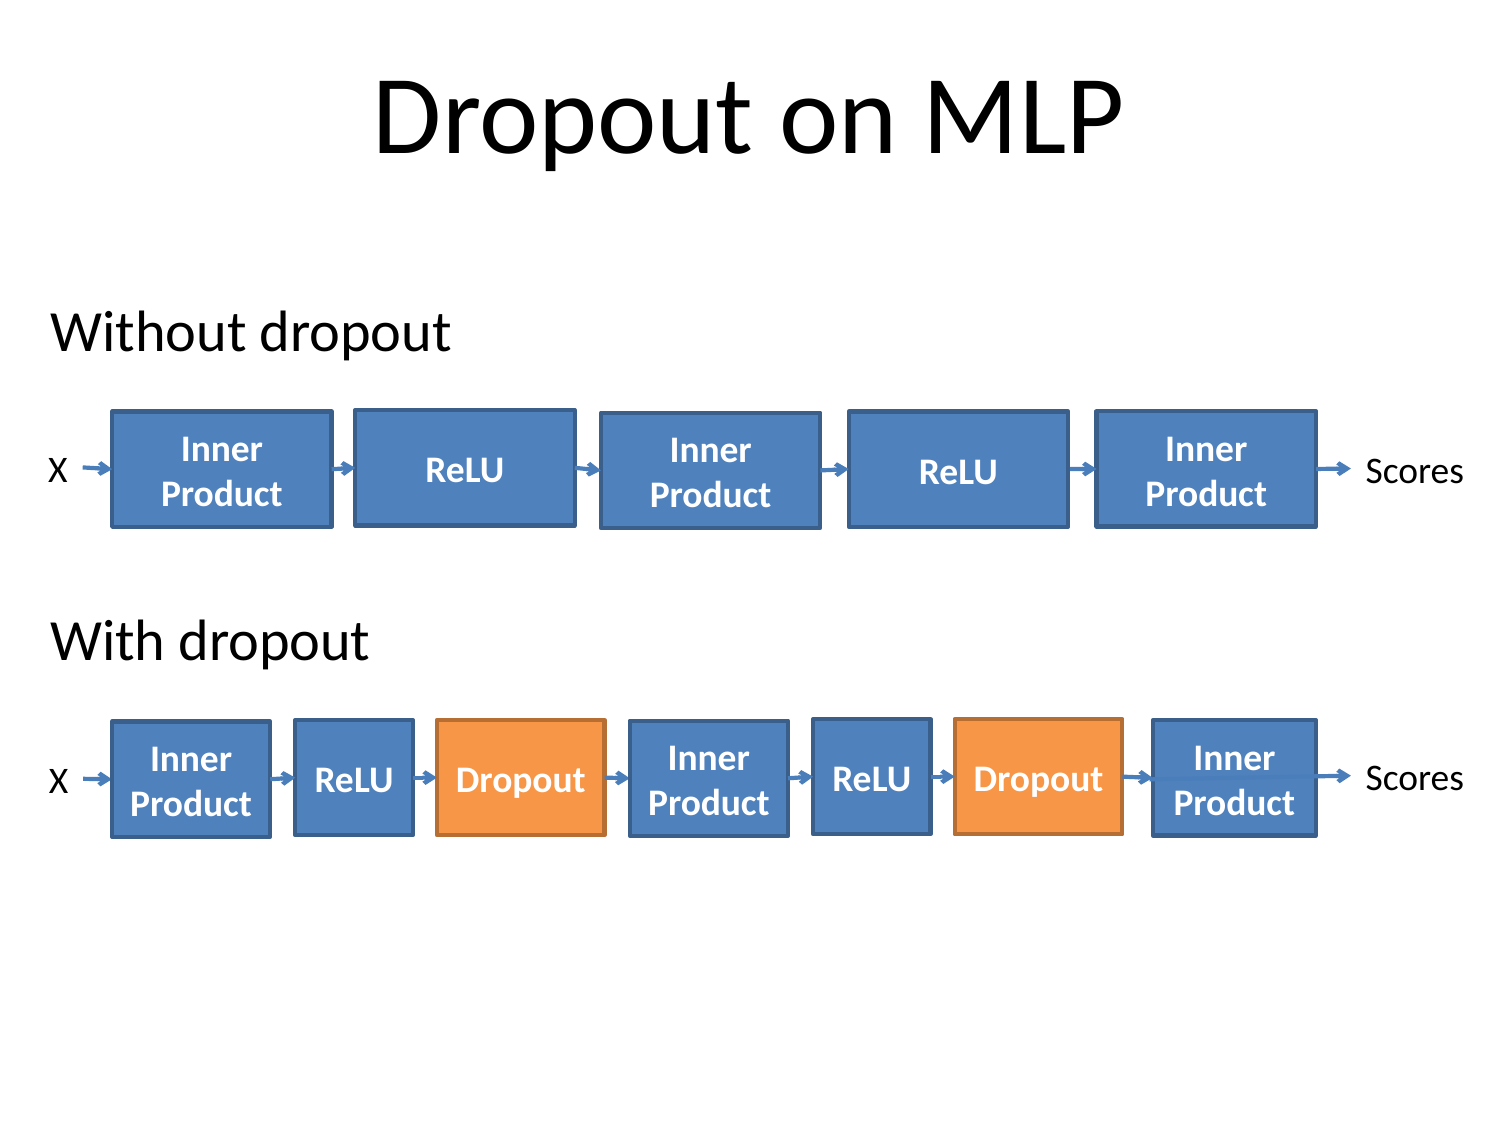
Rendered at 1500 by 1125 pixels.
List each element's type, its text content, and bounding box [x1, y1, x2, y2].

text_box Inner Product [599, 411, 822, 530]
text_box Dropout [435, 718, 607, 837]
text_box Inner Product [1094, 409, 1318, 529]
text_box With dropout [35, 594, 386, 679]
text_box Inner Product [110, 409, 334, 529]
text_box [574, 467, 602, 471]
text_box ReLU [847, 409, 1070, 529]
text_box Scores [1350, 745, 1500, 806]
text_box Inner Product [1151, 788, 1318, 838]
text_box ReLU [811, 717, 933, 836]
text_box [1152, 775, 1352, 780]
text_box Inner Product [1151, 718, 1318, 774]
text_box Dropout [953, 717, 1124, 836]
text_box ReLU [293, 718, 415, 837]
title Dropout on MLP [0, 0, 1498, 218]
text_box X [33, 437, 83, 498]
text_box Inner Product [110, 719, 272, 839]
text_box Scores [1350, 438, 1498, 499]
text_box ReLU [353, 408, 577, 528]
text_box X [33, 748, 84, 809]
text_box Inner Product [628, 719, 790, 838]
text_box Without dropout [36, 285, 467, 371]
